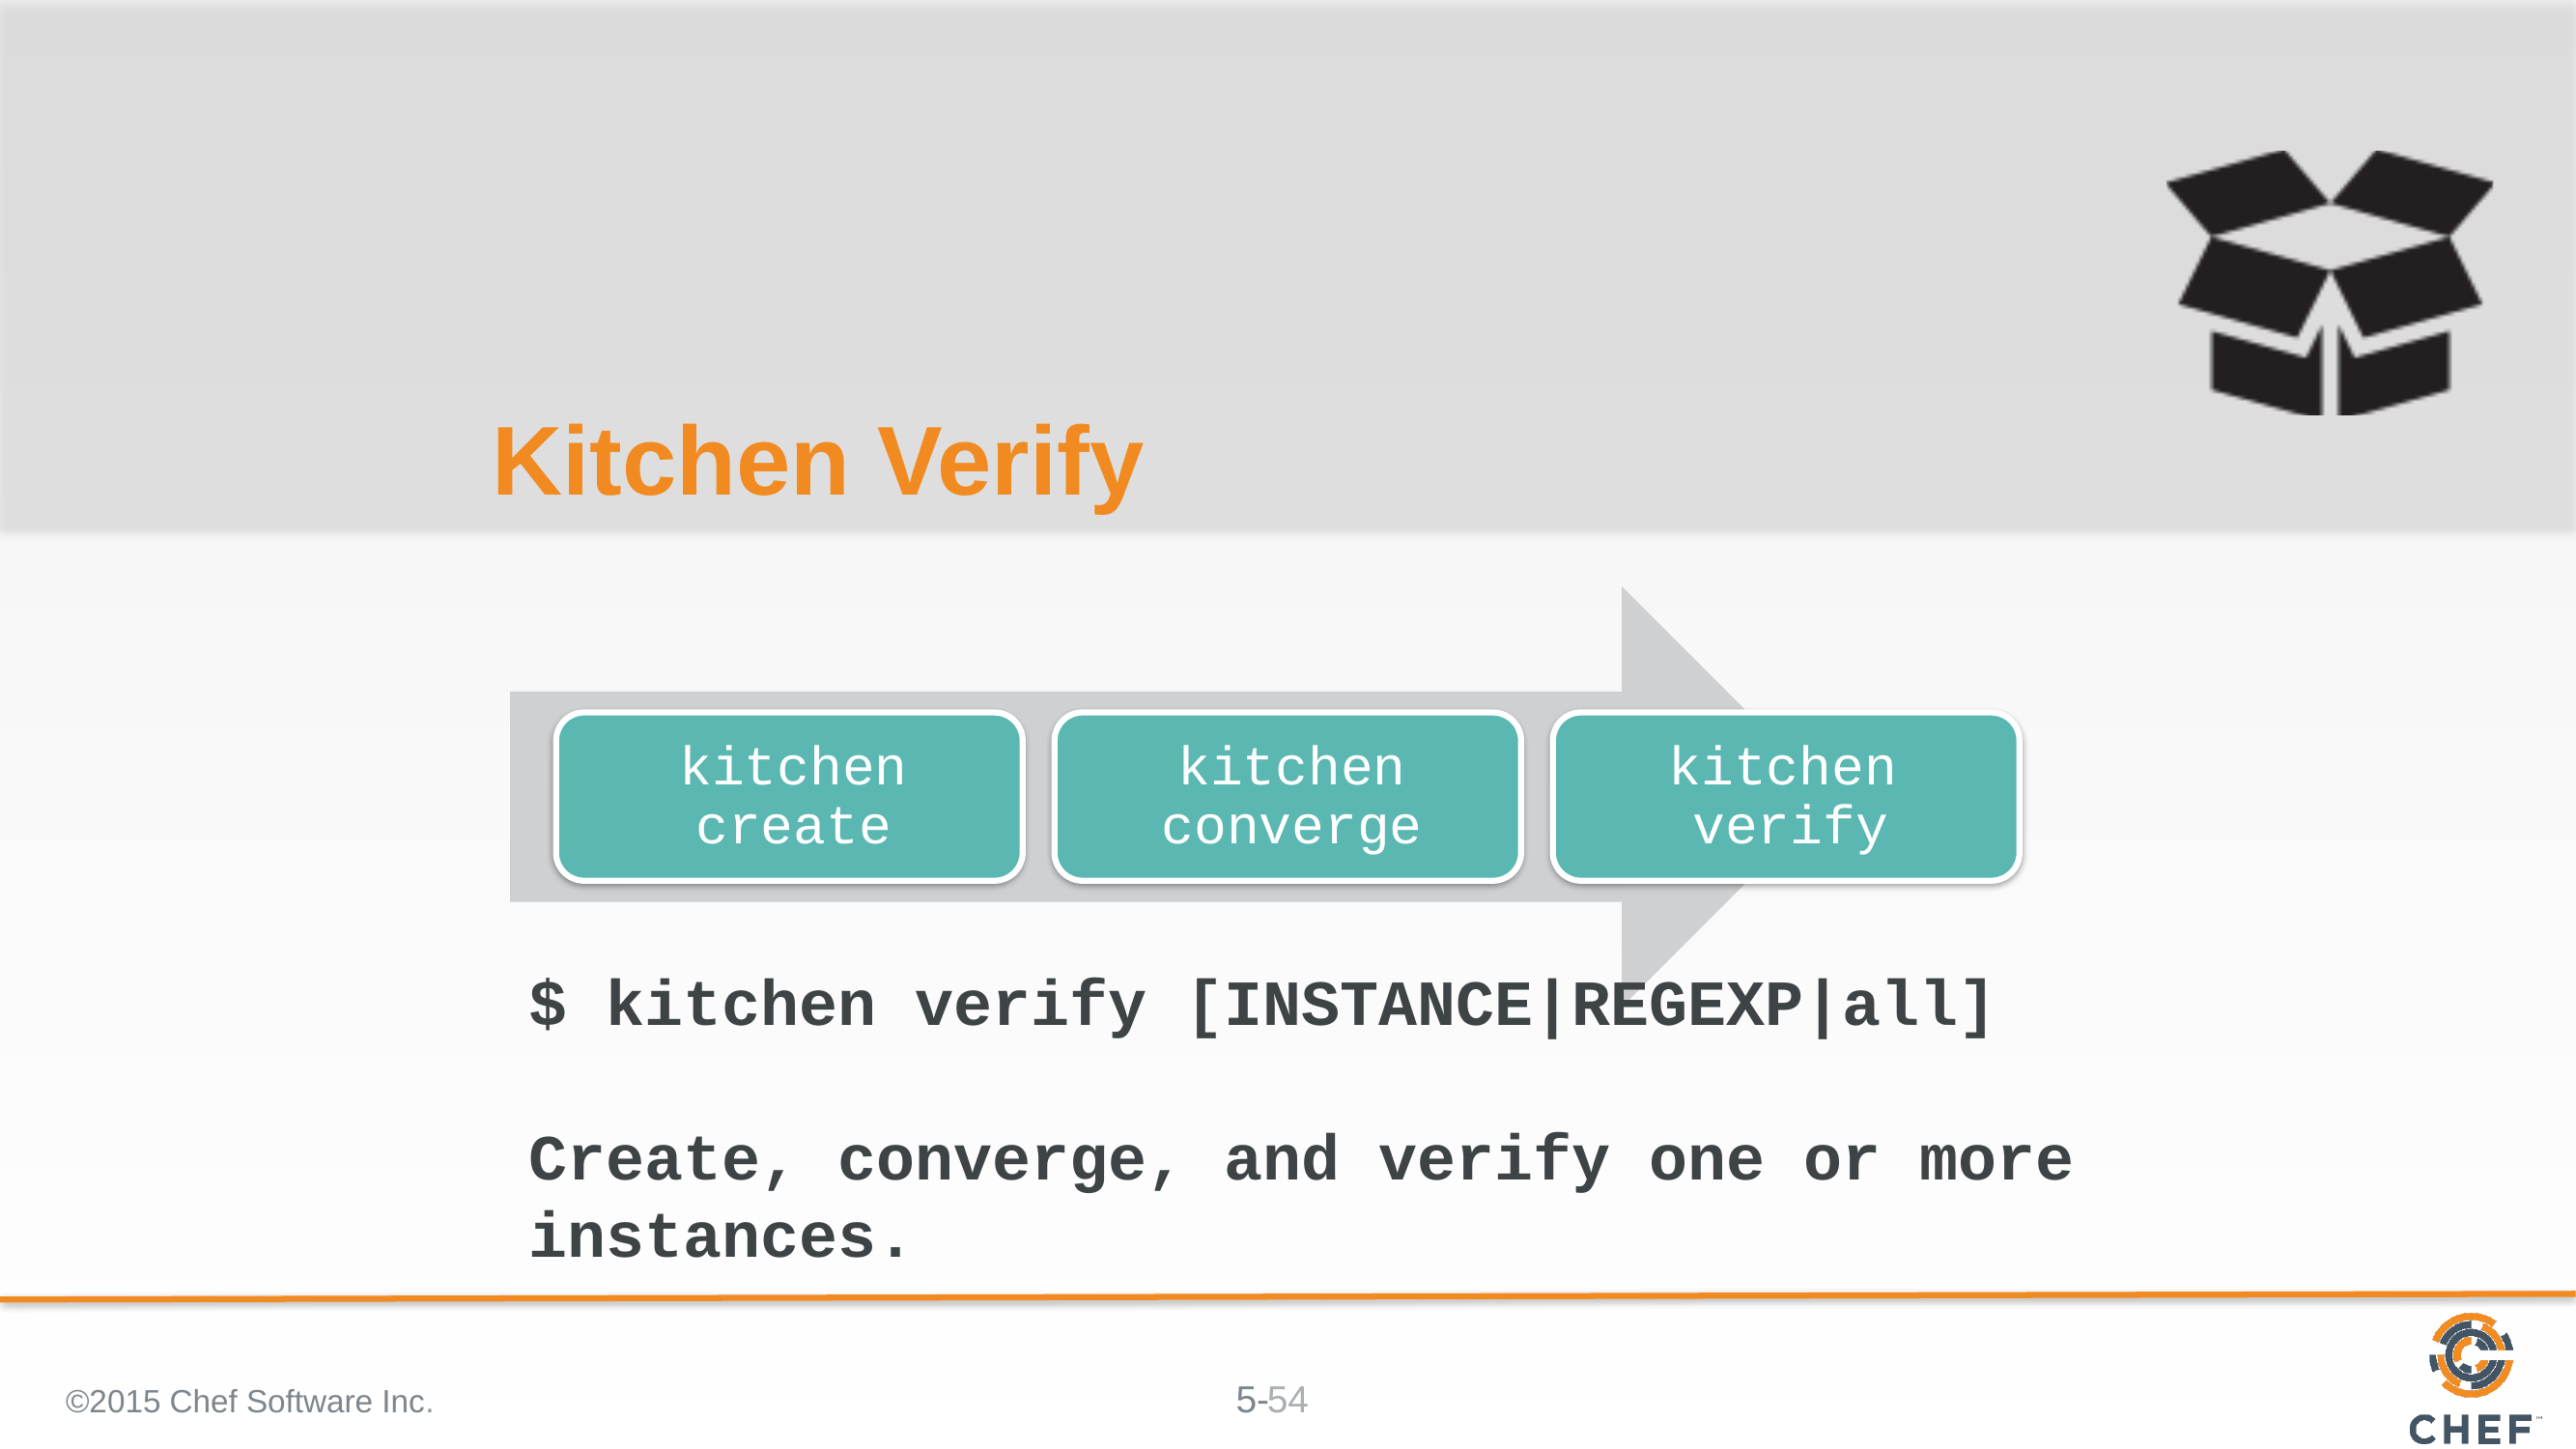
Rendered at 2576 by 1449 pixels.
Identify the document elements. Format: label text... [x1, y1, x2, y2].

text_box $ kitchen verify [INSTANCE|REGEXP|all] Create, converge, and verify one or more instances. [509, 1016, 2065, 1305]
picture [2399, 1297, 2550, 1449]
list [509, 585, 2066, 1008]
footer ©2015 Chef Software Inc. [51, 1359, 952, 1440]
title Kitchen Verify [477, 395, 2217, 531]
slide_number 54 [998, 1359, 1578, 1437]
